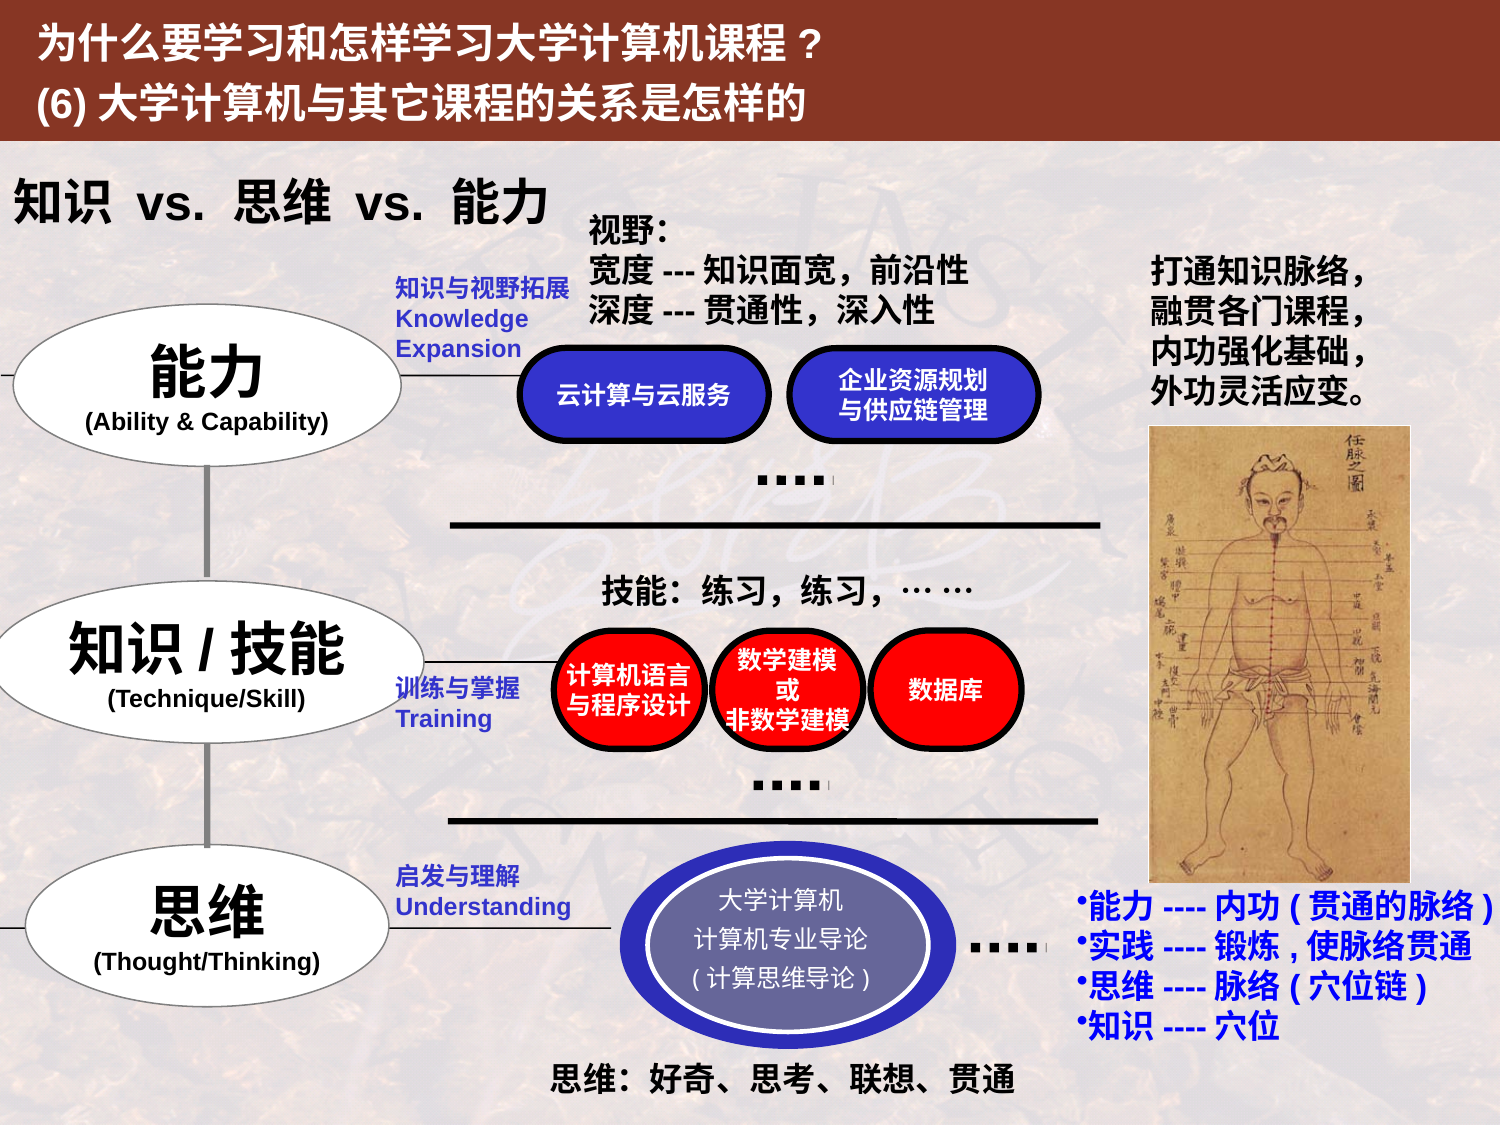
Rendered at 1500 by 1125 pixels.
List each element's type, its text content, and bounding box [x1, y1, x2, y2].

text_box 能力 (Ability & Capability) [13, 304, 402, 467]
picture [0, 688, 207, 928]
text_box 思维：好奇、思考、联想、贯通 [535, 1051, 1031, 1106]
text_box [447, 525, 1101, 822]
picture [0, 141, 1500, 1125]
text_box 视野： 宽度---知识面宽，前沿性 深度---贯通性，深入性 [573, 202, 985, 337]
text_box 云计算与云服务 [519, 347, 769, 441]
text_box 知识 vs. 思维 vs. 能力 [0, 163, 566, 238]
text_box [619, 840, 957, 1049]
text_box 思维 (Thought/Thinking) [25, 844, 389, 1007]
text_box 为什么要学习和怎样学习大学计算机课程? (6)大学计算机与其它课程的关系是怎样的 [21, 0, 838, 135]
text_box 能力----内功(贯通的脉络) 实践----锻炼,使脉络贯通 思维----脉络(穴位链) 知识----穴位 [1061, 877, 1500, 1053]
text_box 知识与视野拓展 Knowledge Expansion [380, 265, 595, 370]
text_box 企业资源规划 与供应链管理 [789, 348, 1039, 442]
picture [399, 370, 526, 375]
text_box 启发与理解Understanding [380, 853, 619, 928]
text_box 知识/技能 (Technique/Skill) [0, 580, 425, 744]
text_box 打通知识脉络，融贯各门课程，内功强化基础，外功灵活应变。 [1135, 242, 1408, 418]
text_box 训练与掌握 Training [380, 665, 447, 740]
